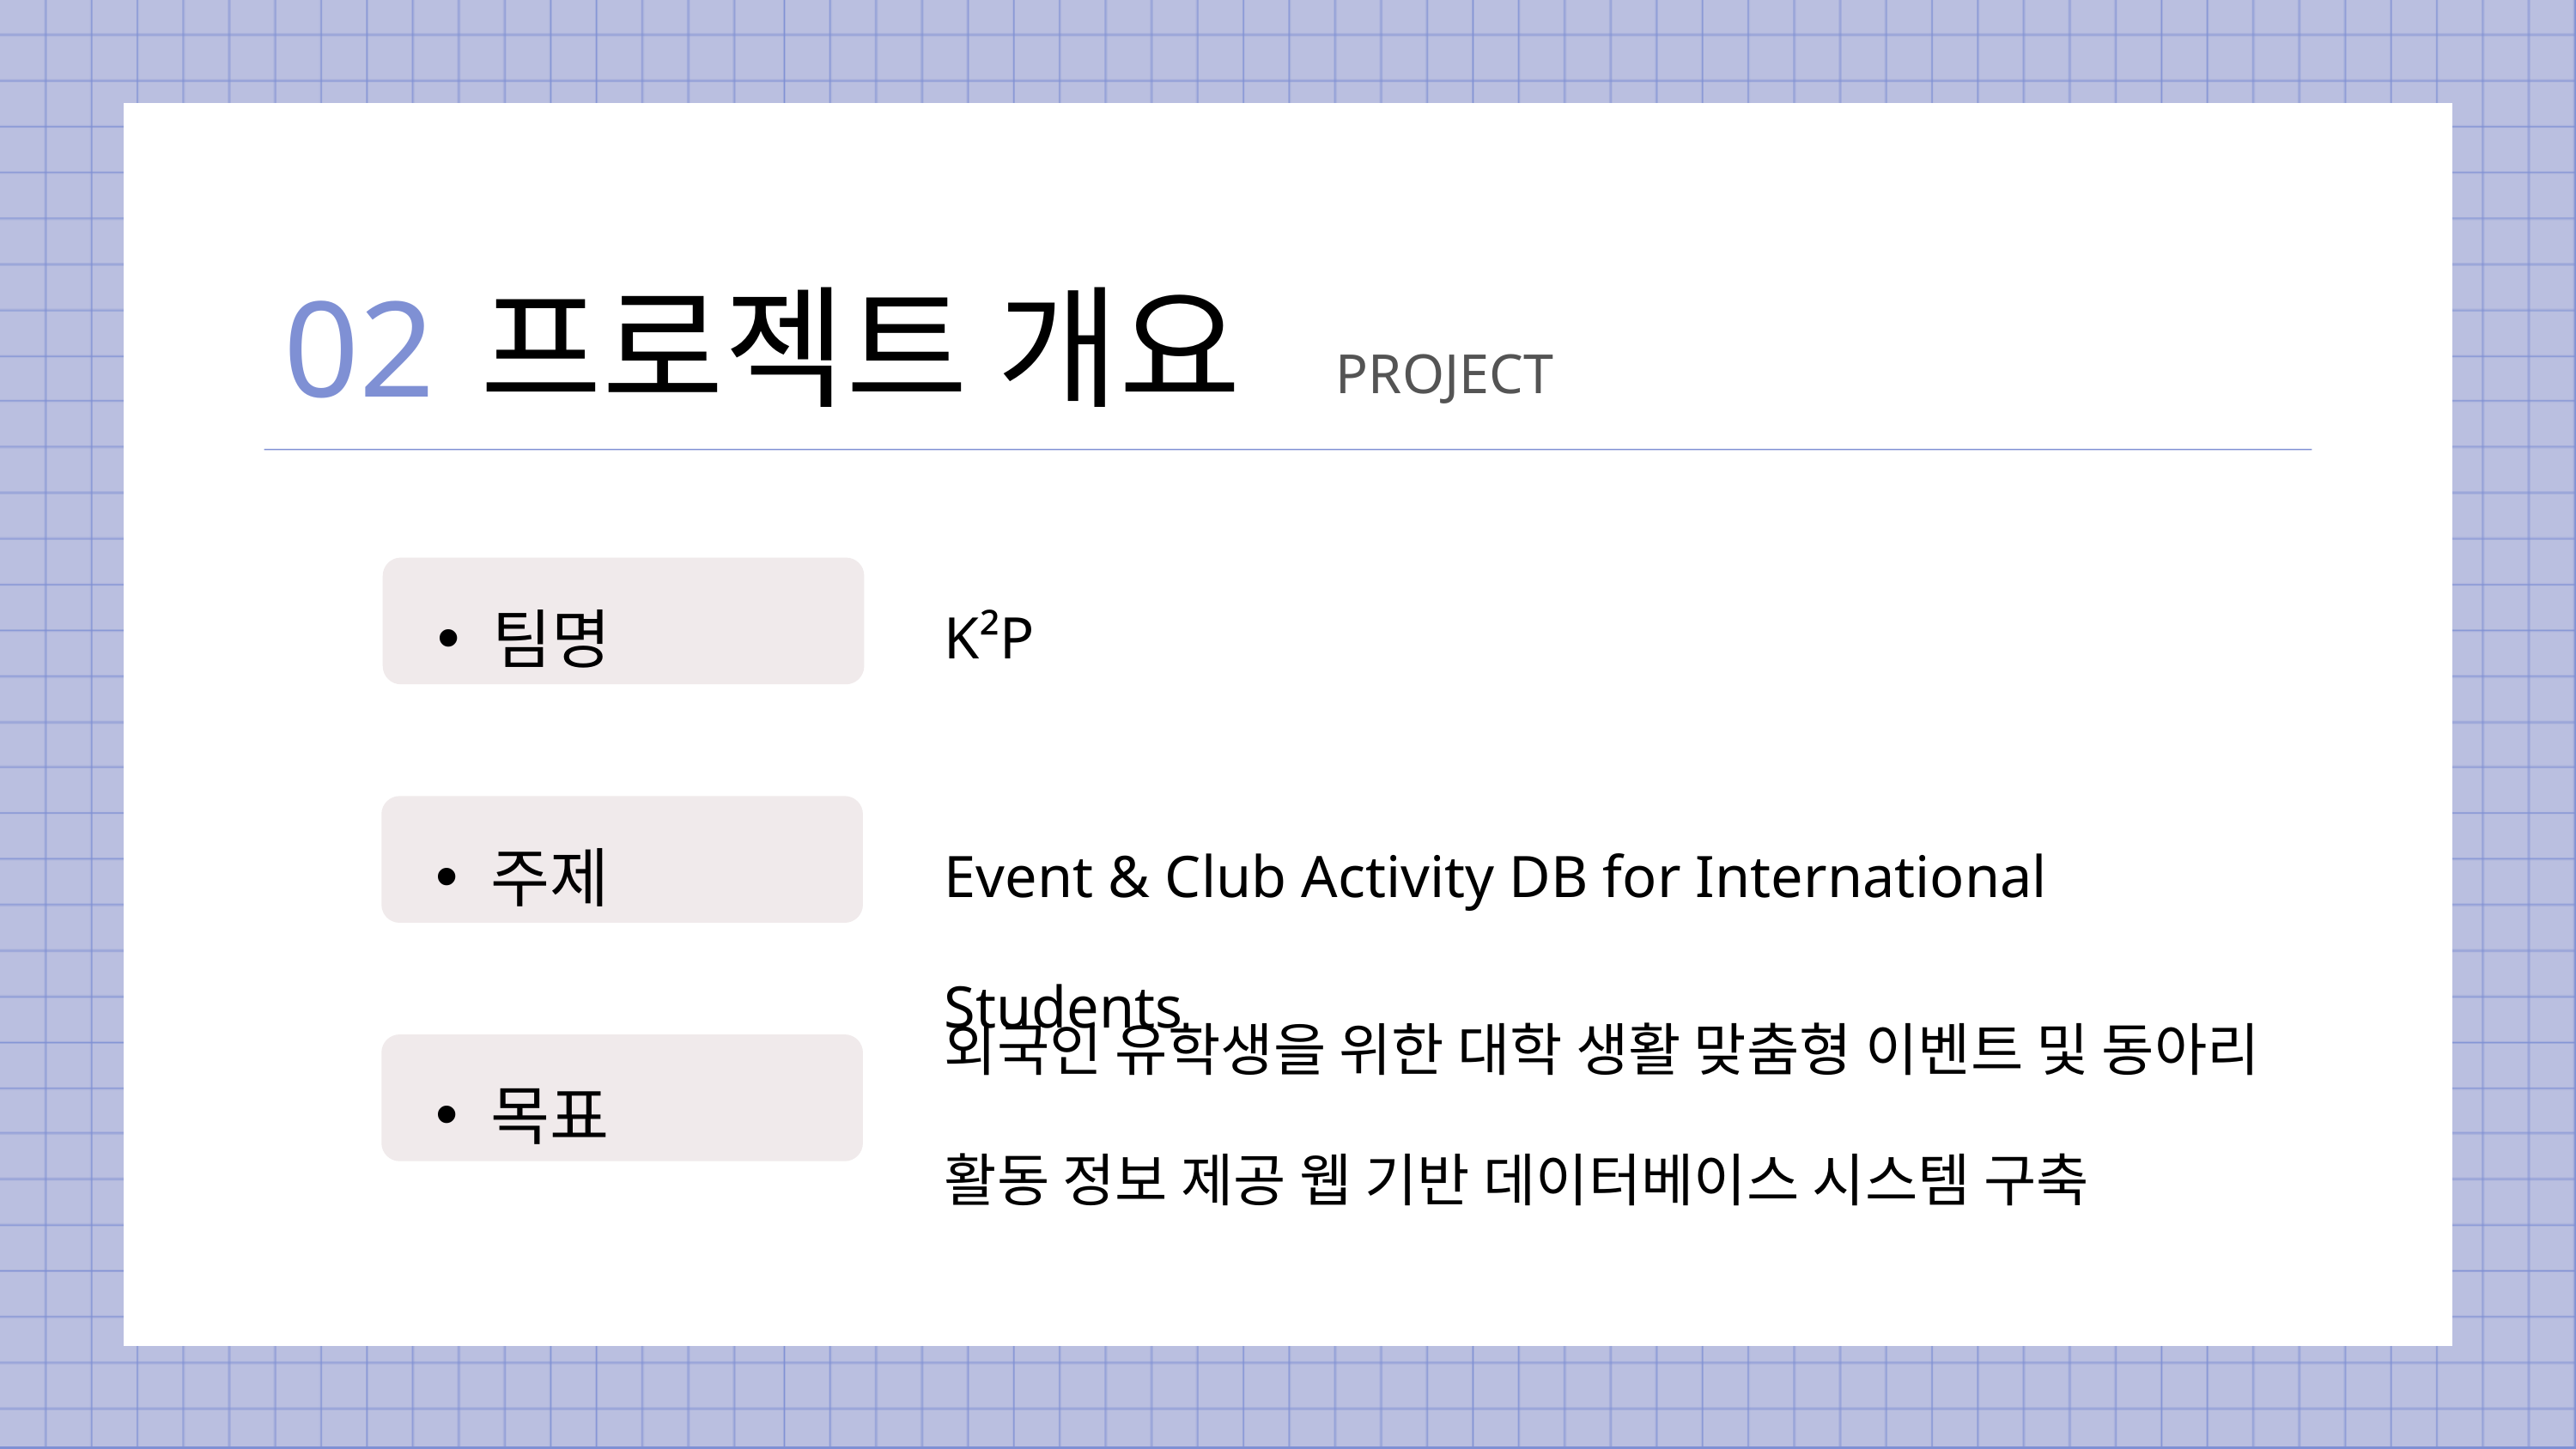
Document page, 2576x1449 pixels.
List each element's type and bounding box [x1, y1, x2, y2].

text_box [381, 796, 864, 924]
text_box [123, 102, 2453, 1346]
text_box [382, 557, 865, 685]
text_box [0, 0, 2576, 1446]
text_box [381, 1034, 864, 1161]
